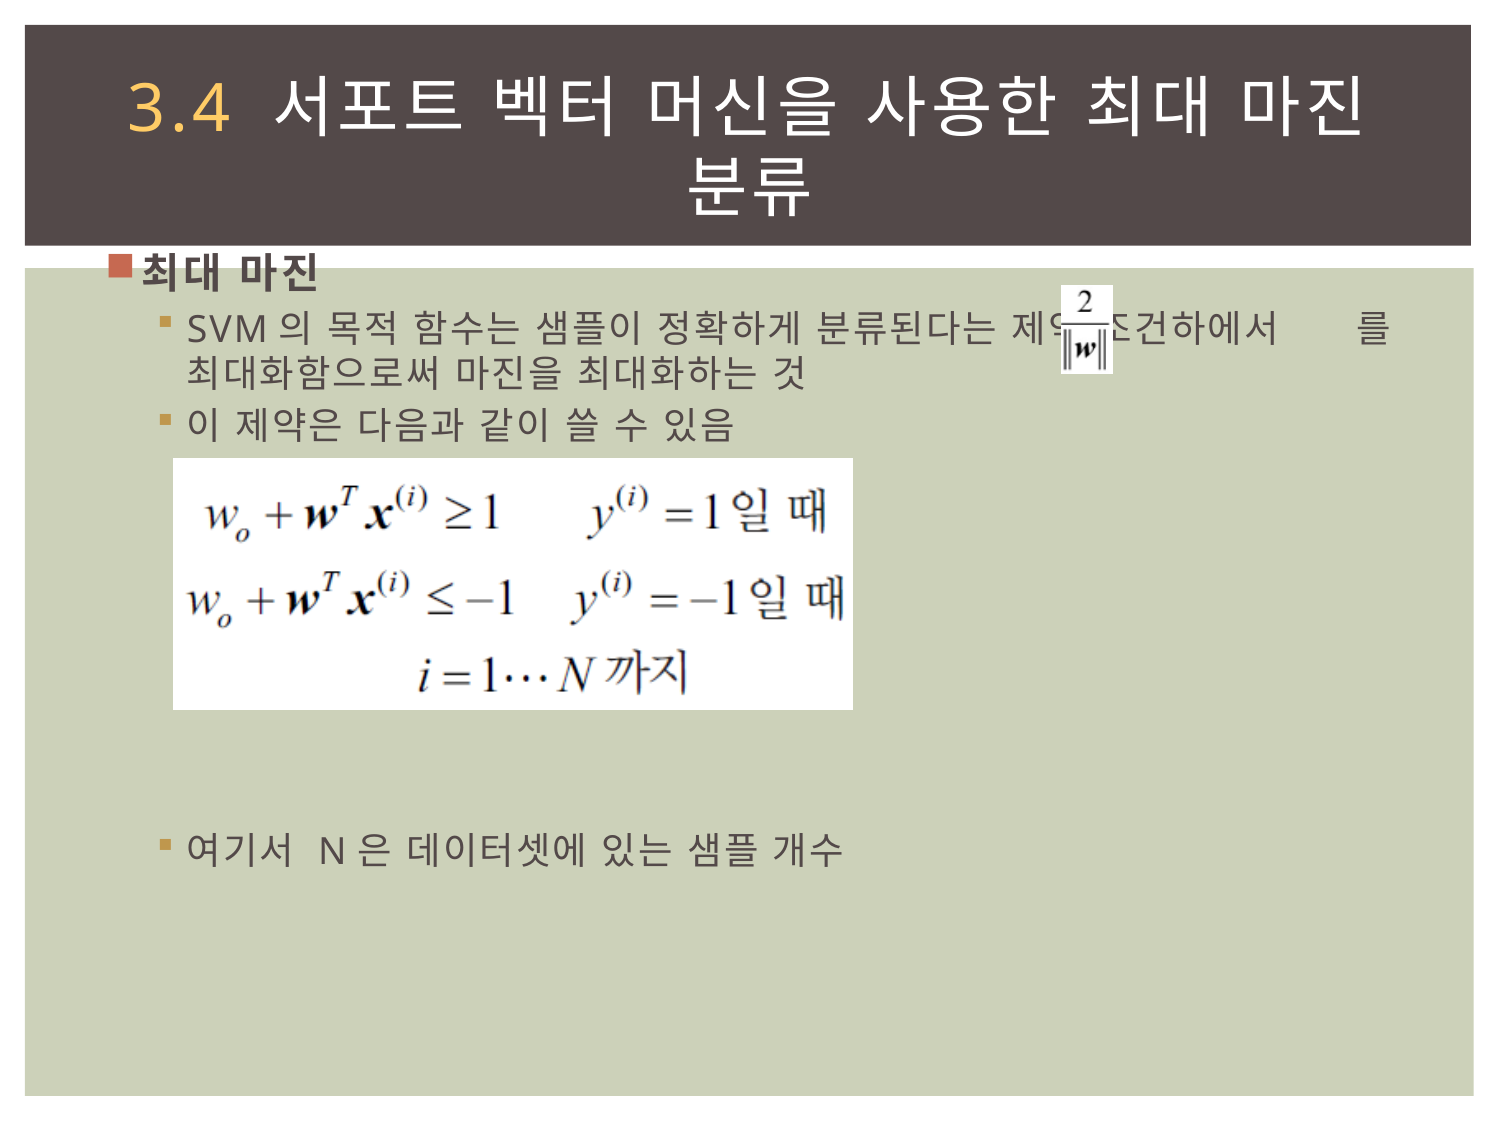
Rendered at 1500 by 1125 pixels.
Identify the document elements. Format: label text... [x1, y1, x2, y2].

list 최대 마진 SVM의 목적 함수는 샘플이 정확하게 분류된다는 제약 조건하에서 를 최대화함으로써 마진을 최대화하는 것 이 제약은 다음과 같이 쓸 수 있음 여기서 N은 데이터셋에 있는 샘플 개수 [81, 239, 1412, 1054]
title 3.4 서포트 벡터 머신을 사용한 최대 마진 분류 [62, 58, 1438, 232]
picture [1061, 285, 1114, 374]
picture [173, 458, 853, 711]
